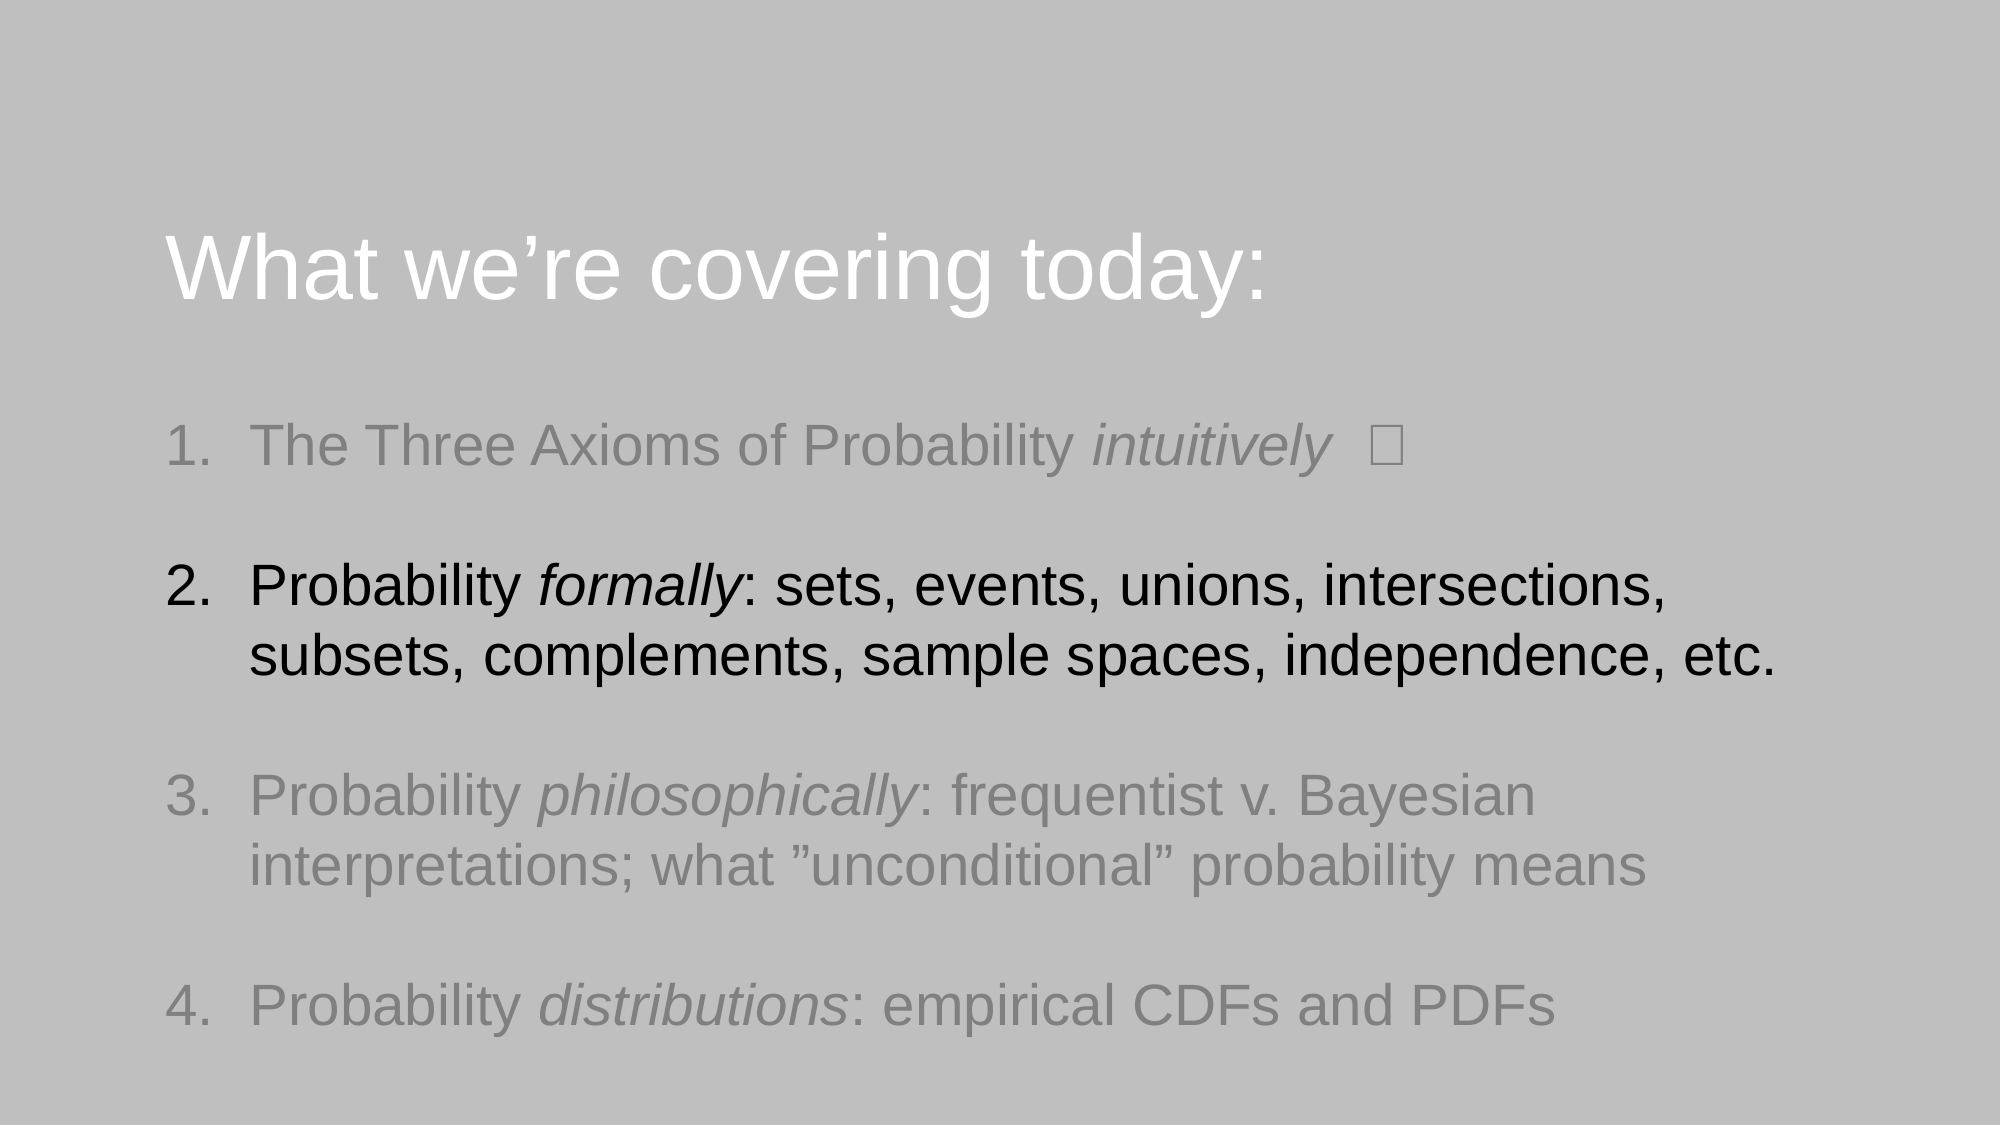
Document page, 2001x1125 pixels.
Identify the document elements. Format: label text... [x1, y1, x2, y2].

list The Three Axioms of Probability intuitively ✅ Probability formally: sets, events, unions, intersections, subsets, complements, sample spaces, independence, etc. Probability philosophically: frequentist v. Bayesian interpretations; what ”unconditional” probability means Probability distributions: empirical CDFs and PDFs [150, 399, 1875, 1053]
title What we’re covering today: [150, 149, 1875, 375]
